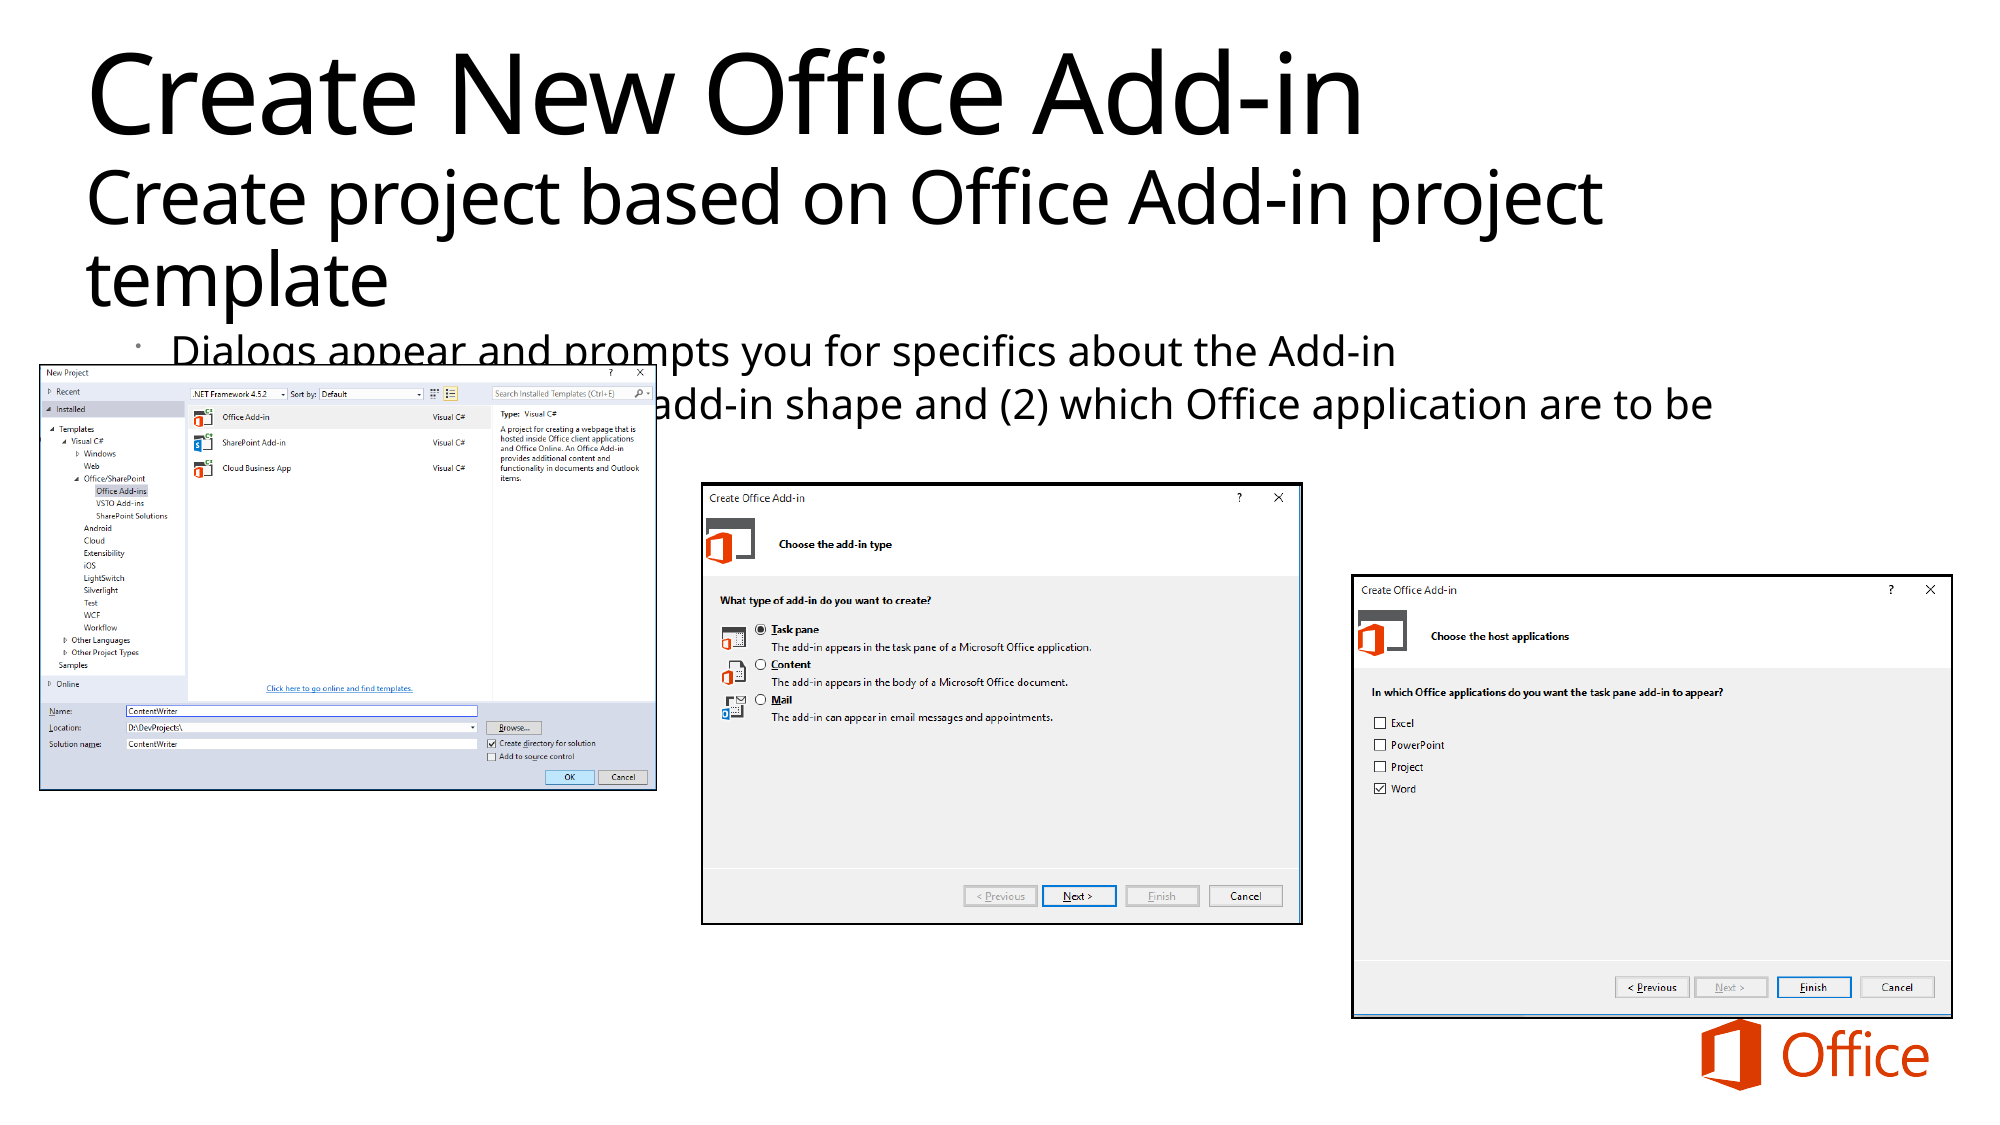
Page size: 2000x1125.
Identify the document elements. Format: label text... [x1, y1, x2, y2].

picture [1351, 574, 1960, 1122]
picture [700, 482, 1303, 925]
title Create New Office Add-in [85, 37, 1914, 160]
list Create project based on Office Add-in project template Dialogs appear and prompts you for specifics about the Add-in You must choose (1) the add-in shape and (2) which Office application are to be supported [85, 160, 1914, 496]
picture [38, 364, 657, 792]
